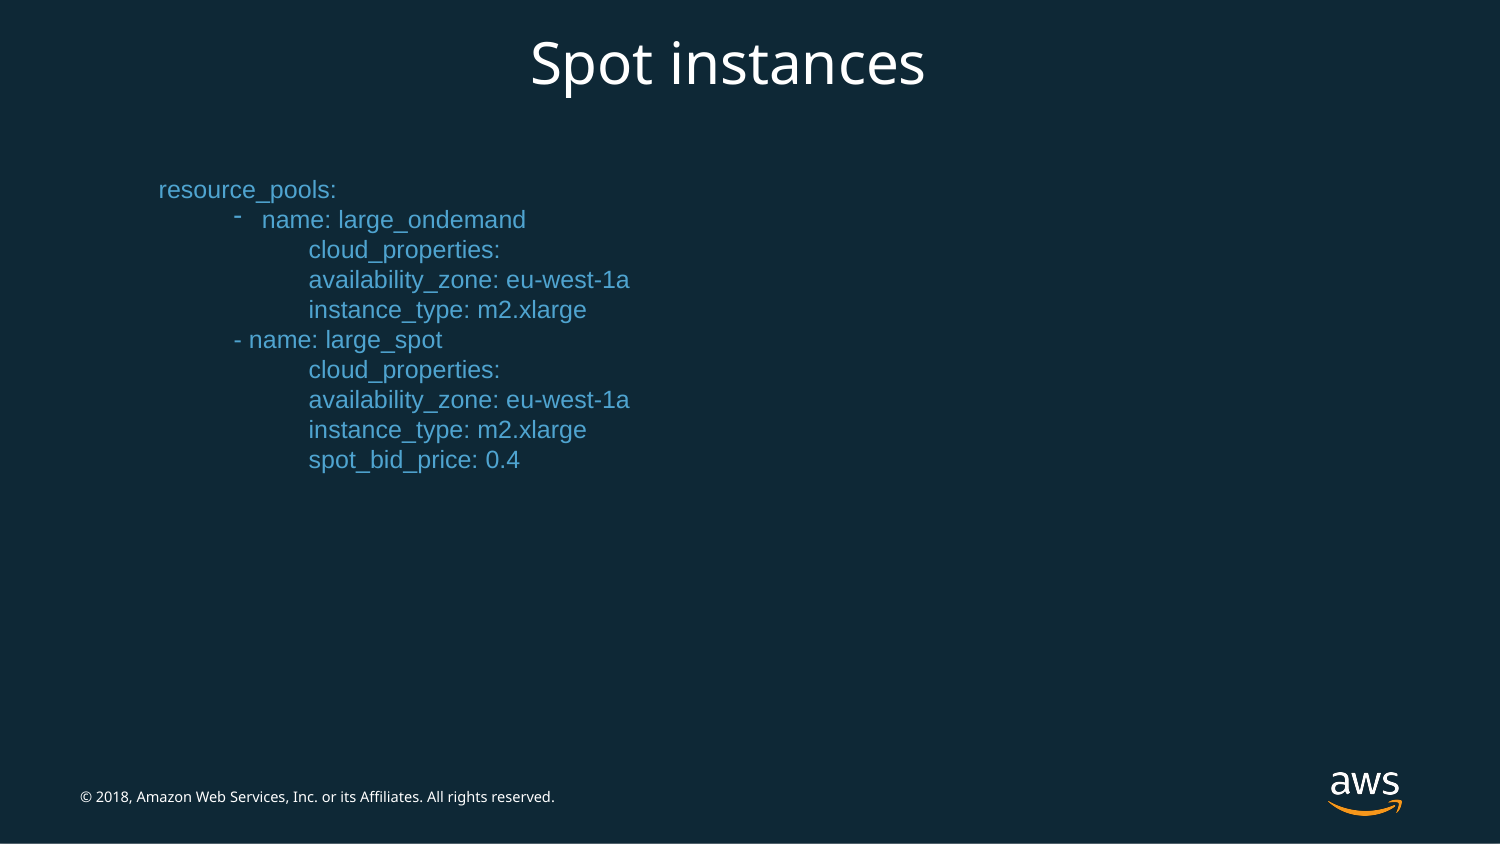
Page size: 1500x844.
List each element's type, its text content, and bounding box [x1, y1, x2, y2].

text_box resource_pools: name: large_ondemand cloud_properties: availability_zone: eu-west-1a instance_type: m2.xlarge - name: large_spot cloud_properties: availability_zone: eu-west-1a instance_type: m2.xlarge spot_bid_price: 0.4 [144, 166, 1318, 481]
title Spot instances [55, 18, 1402, 109]
picture [1328, 772, 1402, 816]
